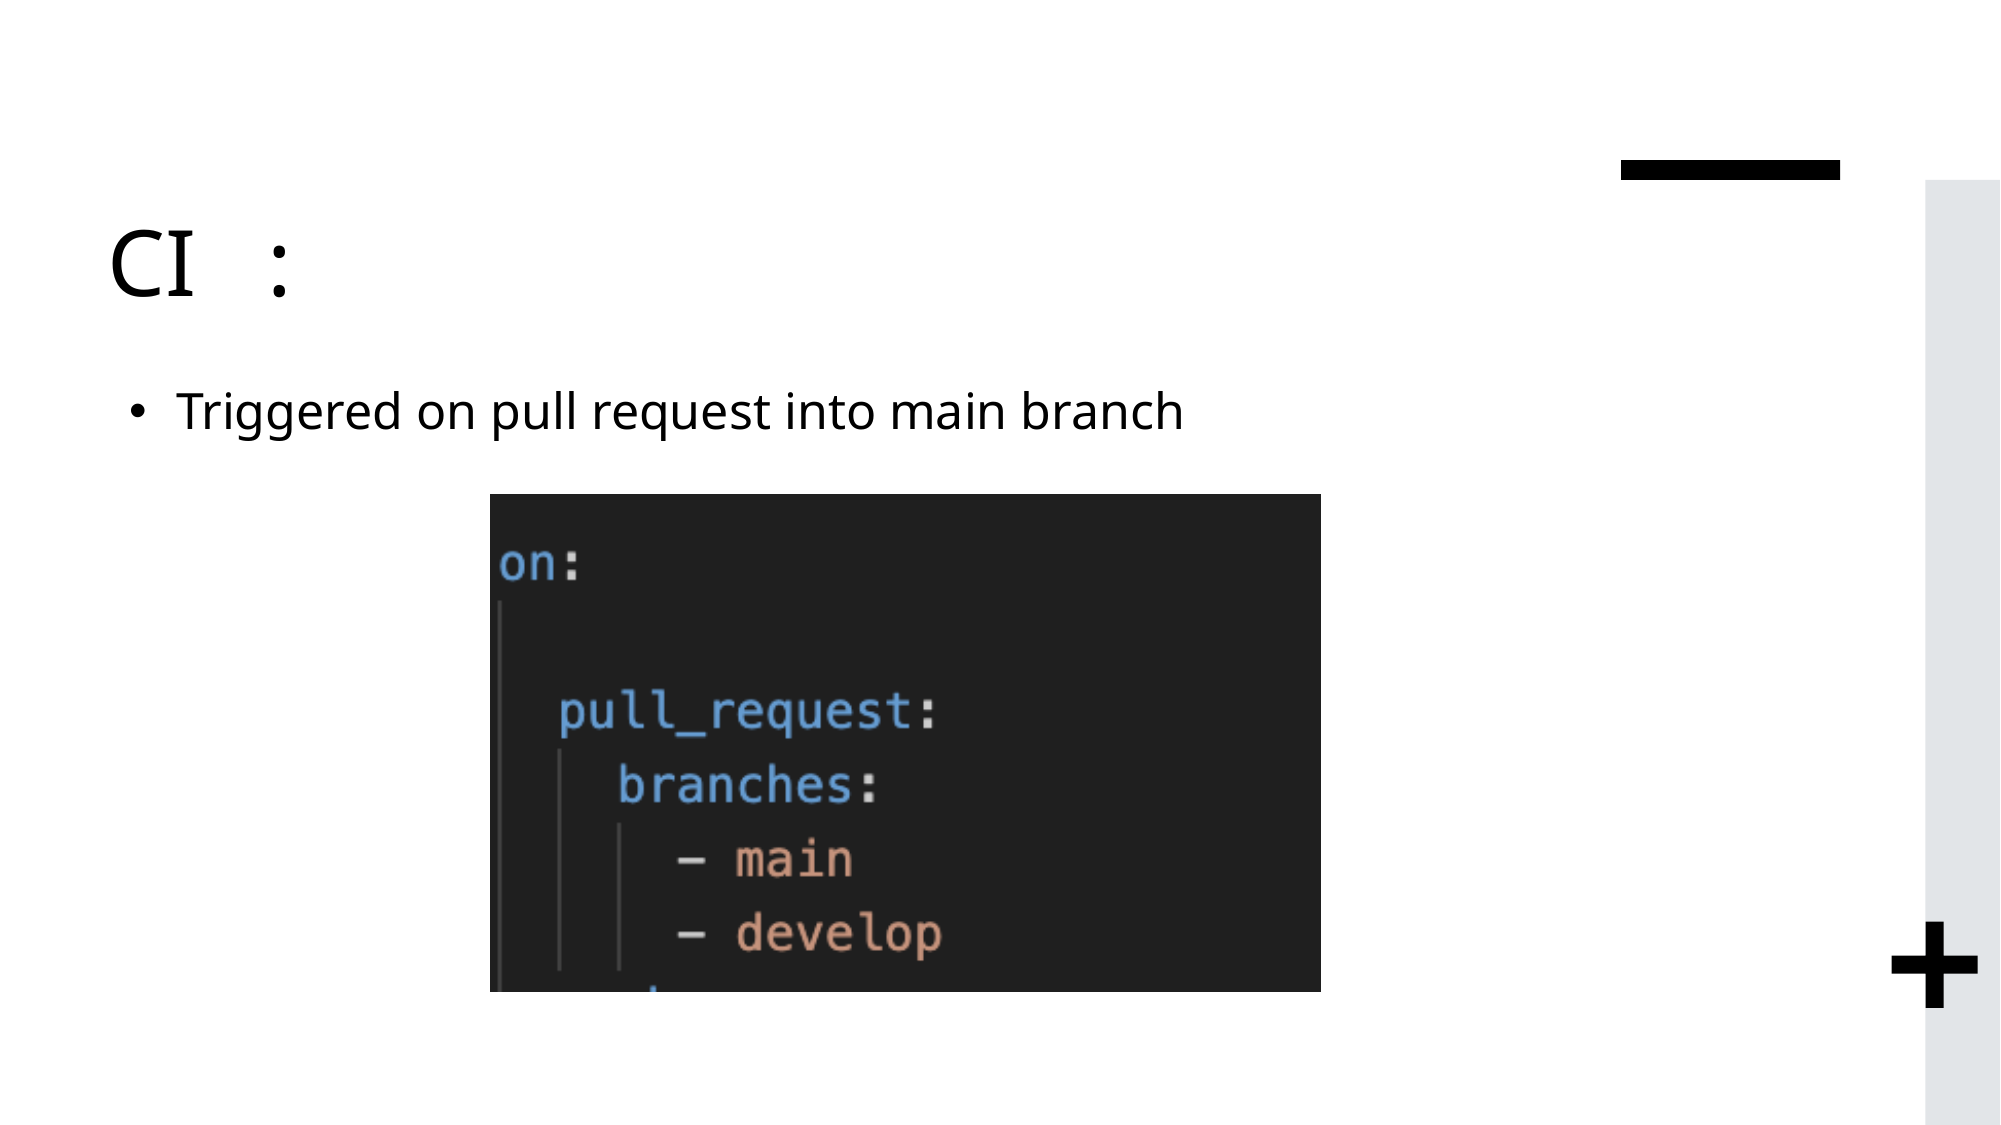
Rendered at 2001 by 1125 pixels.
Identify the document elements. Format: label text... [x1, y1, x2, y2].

text_box [1620, 159, 1841, 181]
text_box [0, 0, 2000, 1125]
text_box [1924, 179, 2000, 1125]
title CI : [92, 197, 918, 435]
text_box Triggered on pull request into main branch [114, 372, 1806, 688]
picture [490, 494, 1321, 992]
text_box [1891, 921, 1979, 1009]
